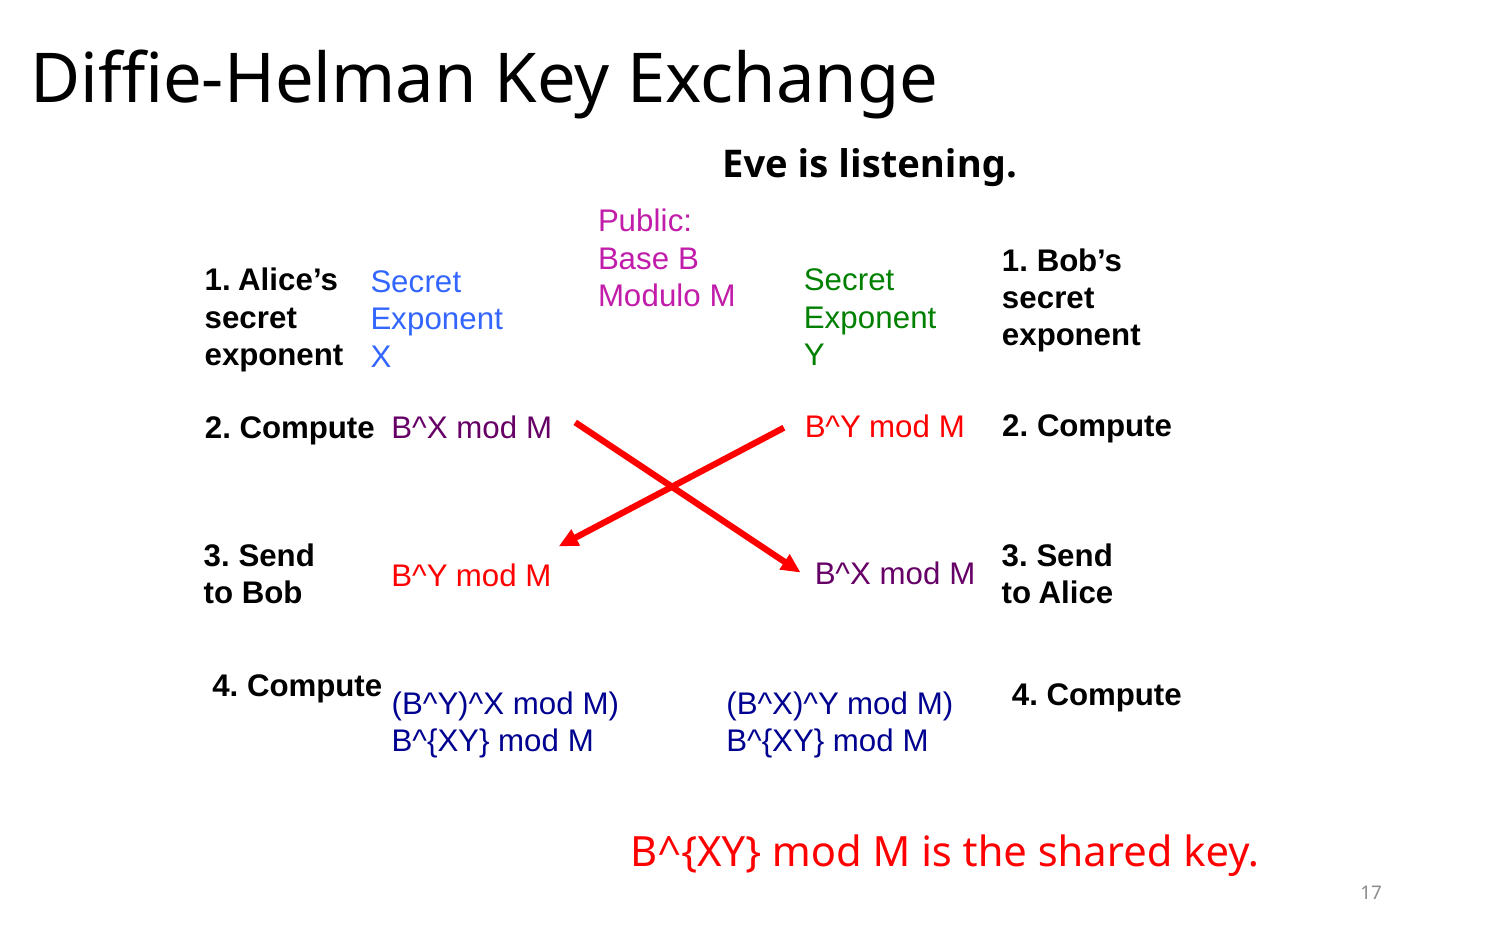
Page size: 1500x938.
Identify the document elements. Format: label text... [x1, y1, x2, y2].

title Diffie-Helman Key Exchange [15, 23, 1309, 137]
text_box Secret Exponent Y [789, 252, 967, 380]
text_box 4. Compute [197, 657, 398, 710]
text_box 3. Send to Bob [189, 527, 337, 655]
text_box 2. Compute [987, 360, 1188, 451]
text_box 1. Bob’s secret exponent [987, 232, 1156, 360]
text_box Public: Base B Modulo M [583, 193, 751, 321]
text_box (B^Y)^X mod M) B^{XY} mod M [376, 675, 635, 766]
slide_number 17 [1059, 868, 1397, 919]
text_box 4. Compute [997, 667, 1198, 757]
text_box B^Y mod M [376, 547, 567, 600]
text_box B^X mod M [376, 399, 568, 452]
text_box 2. Compute [190, 399, 376, 452]
text_box B^Y mod M [790, 398, 981, 451]
text_box 1. Alice’s secret exponent [189, 252, 359, 380]
list Eve is listening. B^{XY} mod M is the shared key. [15, 137, 1375, 917]
text_box 3. Send to Alice [986, 527, 1129, 618]
text_box B^X mod M [800, 546, 991, 599]
text_box (B^X)^Y mod M) B^{XY} mod M [711, 675, 969, 766]
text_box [559, 427, 784, 547]
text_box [575, 422, 800, 573]
text_box Secret Exponent X [355, 253, 519, 381]
